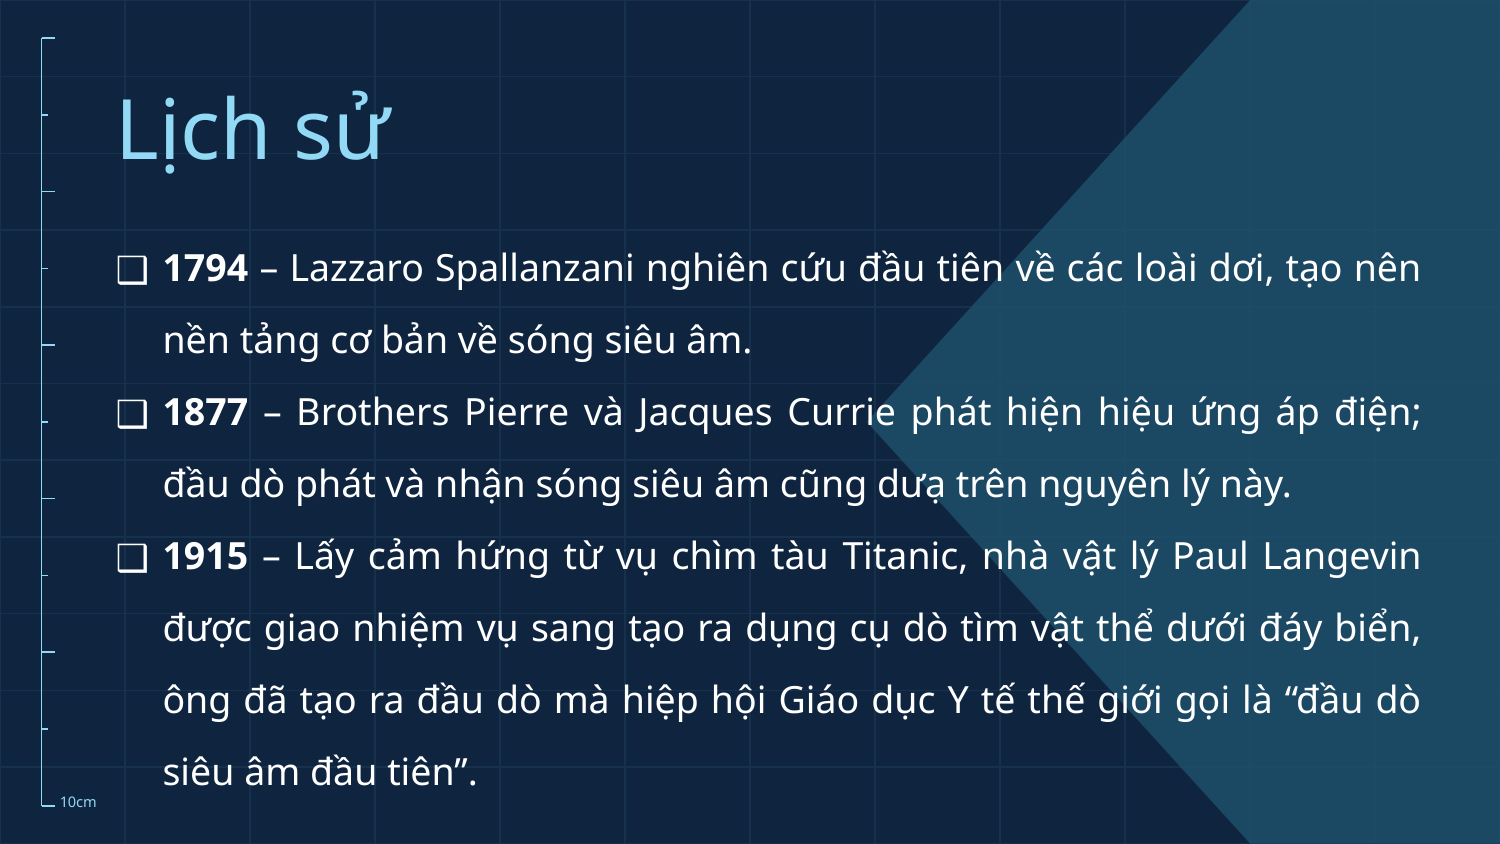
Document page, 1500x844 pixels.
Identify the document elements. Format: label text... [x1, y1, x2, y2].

title Lịch sử [100, 76, 1365, 171]
subtitle 1794 – Lazzaro Spallanzani nghiên cứu đầu tiên về các loài dơi, tạo nên nền tảng cơ bản về sóng siêu âm. 1877 – Brothers Pierre và Jacques Currie phát hiện hiệu ứng áp điện; đầu dò phát và nhận sóng siêu âm cũng dưạ trên nguyên lý này. 1915 – Lấy cảm hứng từ vụ chìm tàu Titanic, nhà vật lý Paul Langevin được giao nhiệm vụ sang tạo ra dụng cụ dò tìm vật thể dưới đáy biển, ông đã tạo ra đầu dò mà hiệp hội Giáo dục Y tế thế giới gọi là “đầu dò siêu âm đầu tiên”. [100, 202, 1438, 660]
